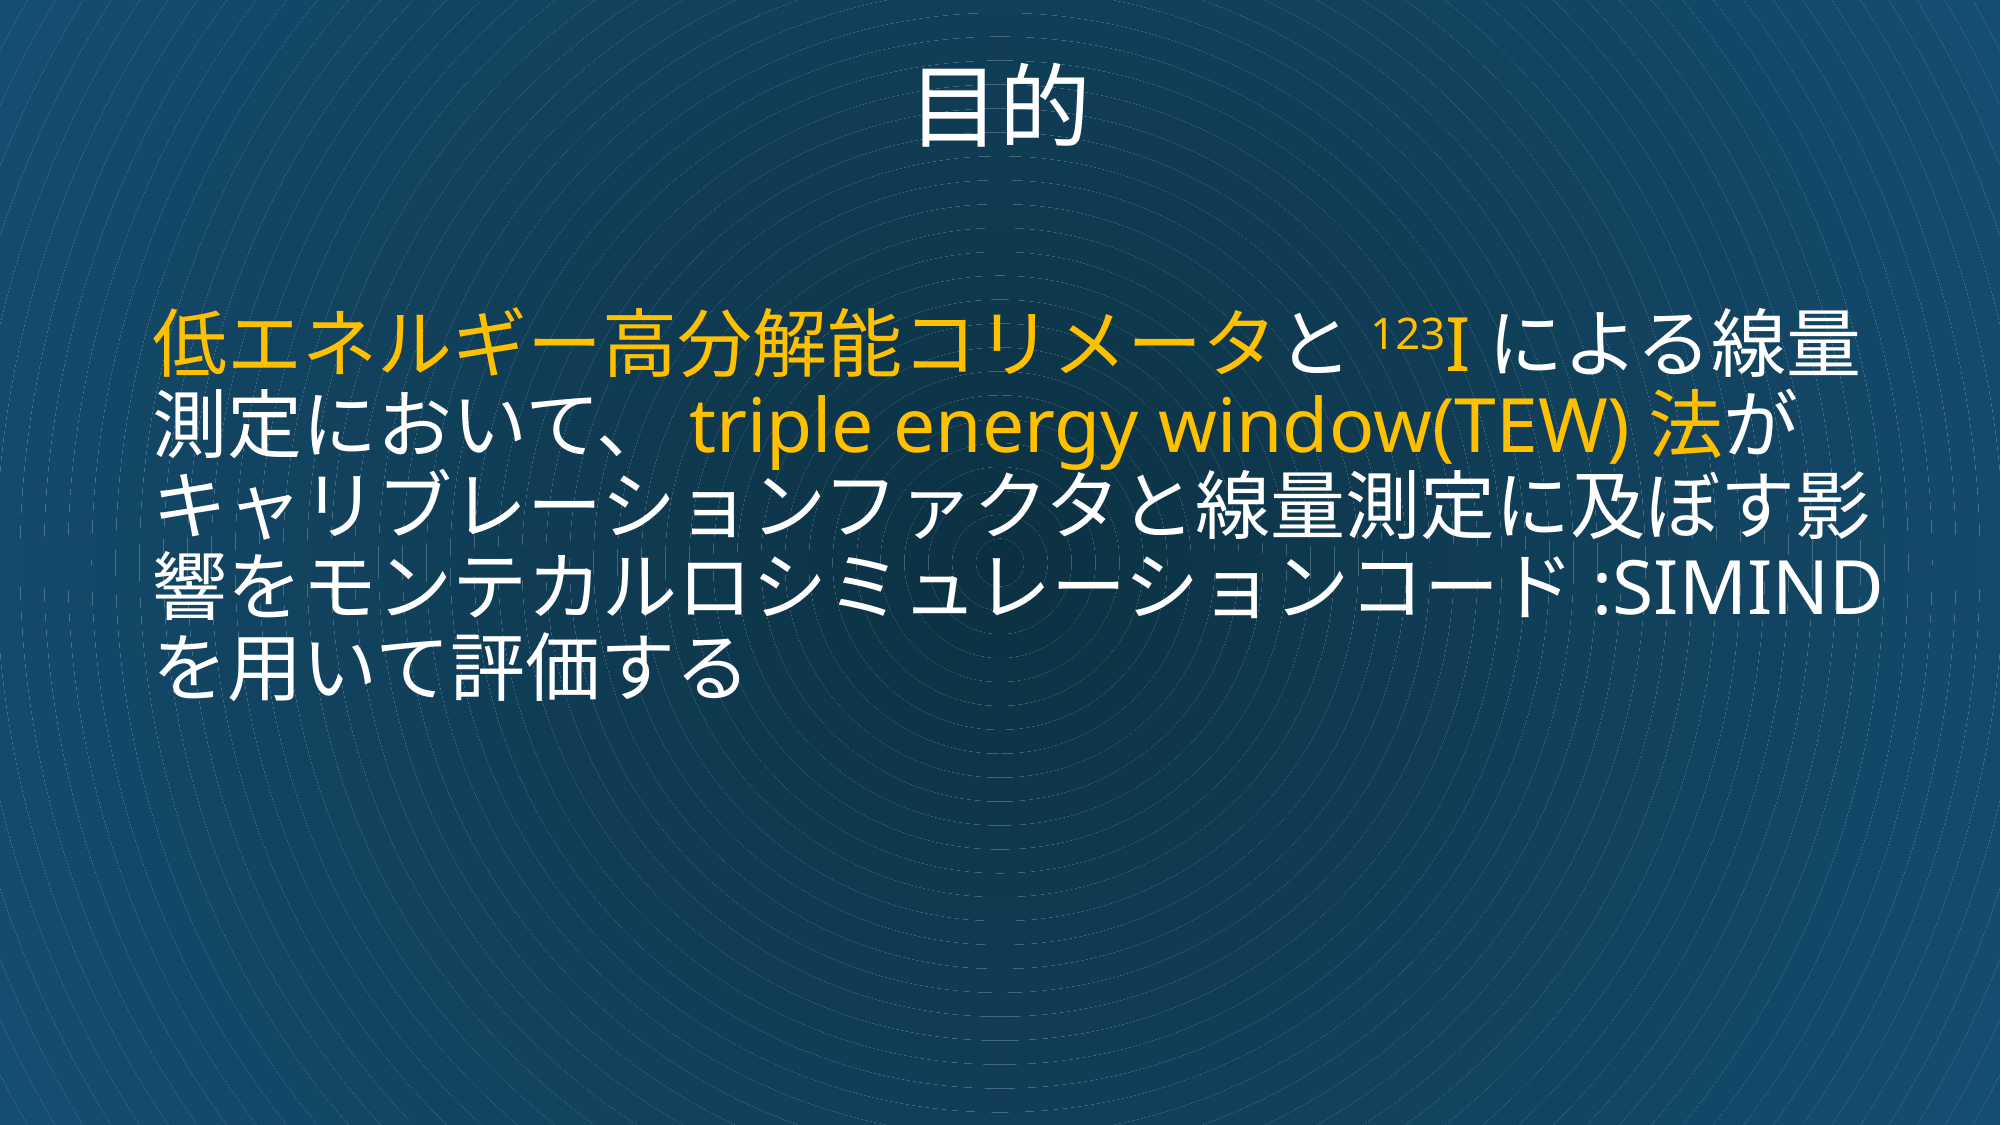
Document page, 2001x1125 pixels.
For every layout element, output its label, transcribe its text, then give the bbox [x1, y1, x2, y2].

title 目的 [137, 1, 1863, 220]
list 低エネルギー高分解能コリメータと123Iによる線量測定において、triple energy window(TEW)法がキャリブレーションファクタと線量測定に及ぼす影響をモンテカルロシミュレーションコード:SIMINDを用いて評価する [137, 299, 1915, 1014]
